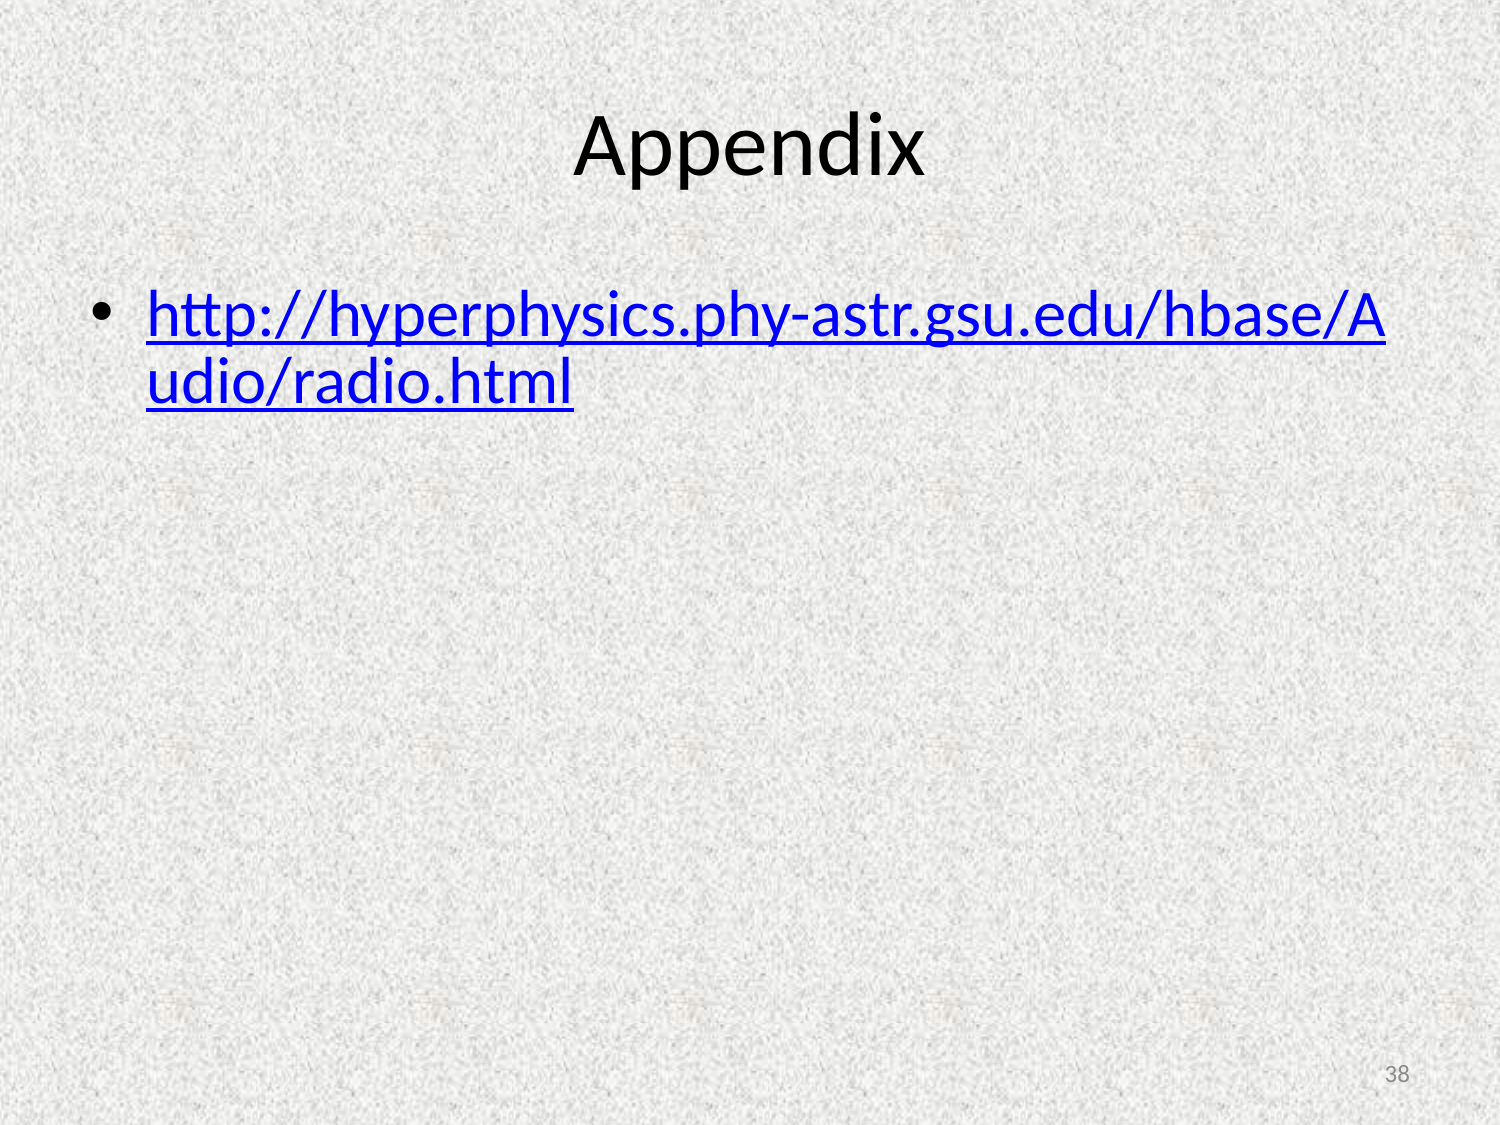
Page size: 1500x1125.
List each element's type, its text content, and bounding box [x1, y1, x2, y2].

slide_number 38 [1074, 1042, 1425, 1103]
picture [0, 0, 1500, 1125]
list http://hyperphysics.phy-astr.gsu.edu/hbase/Audio/radio.html [75, 262, 1425, 1005]
title Appendix [75, 45, 1425, 233]
